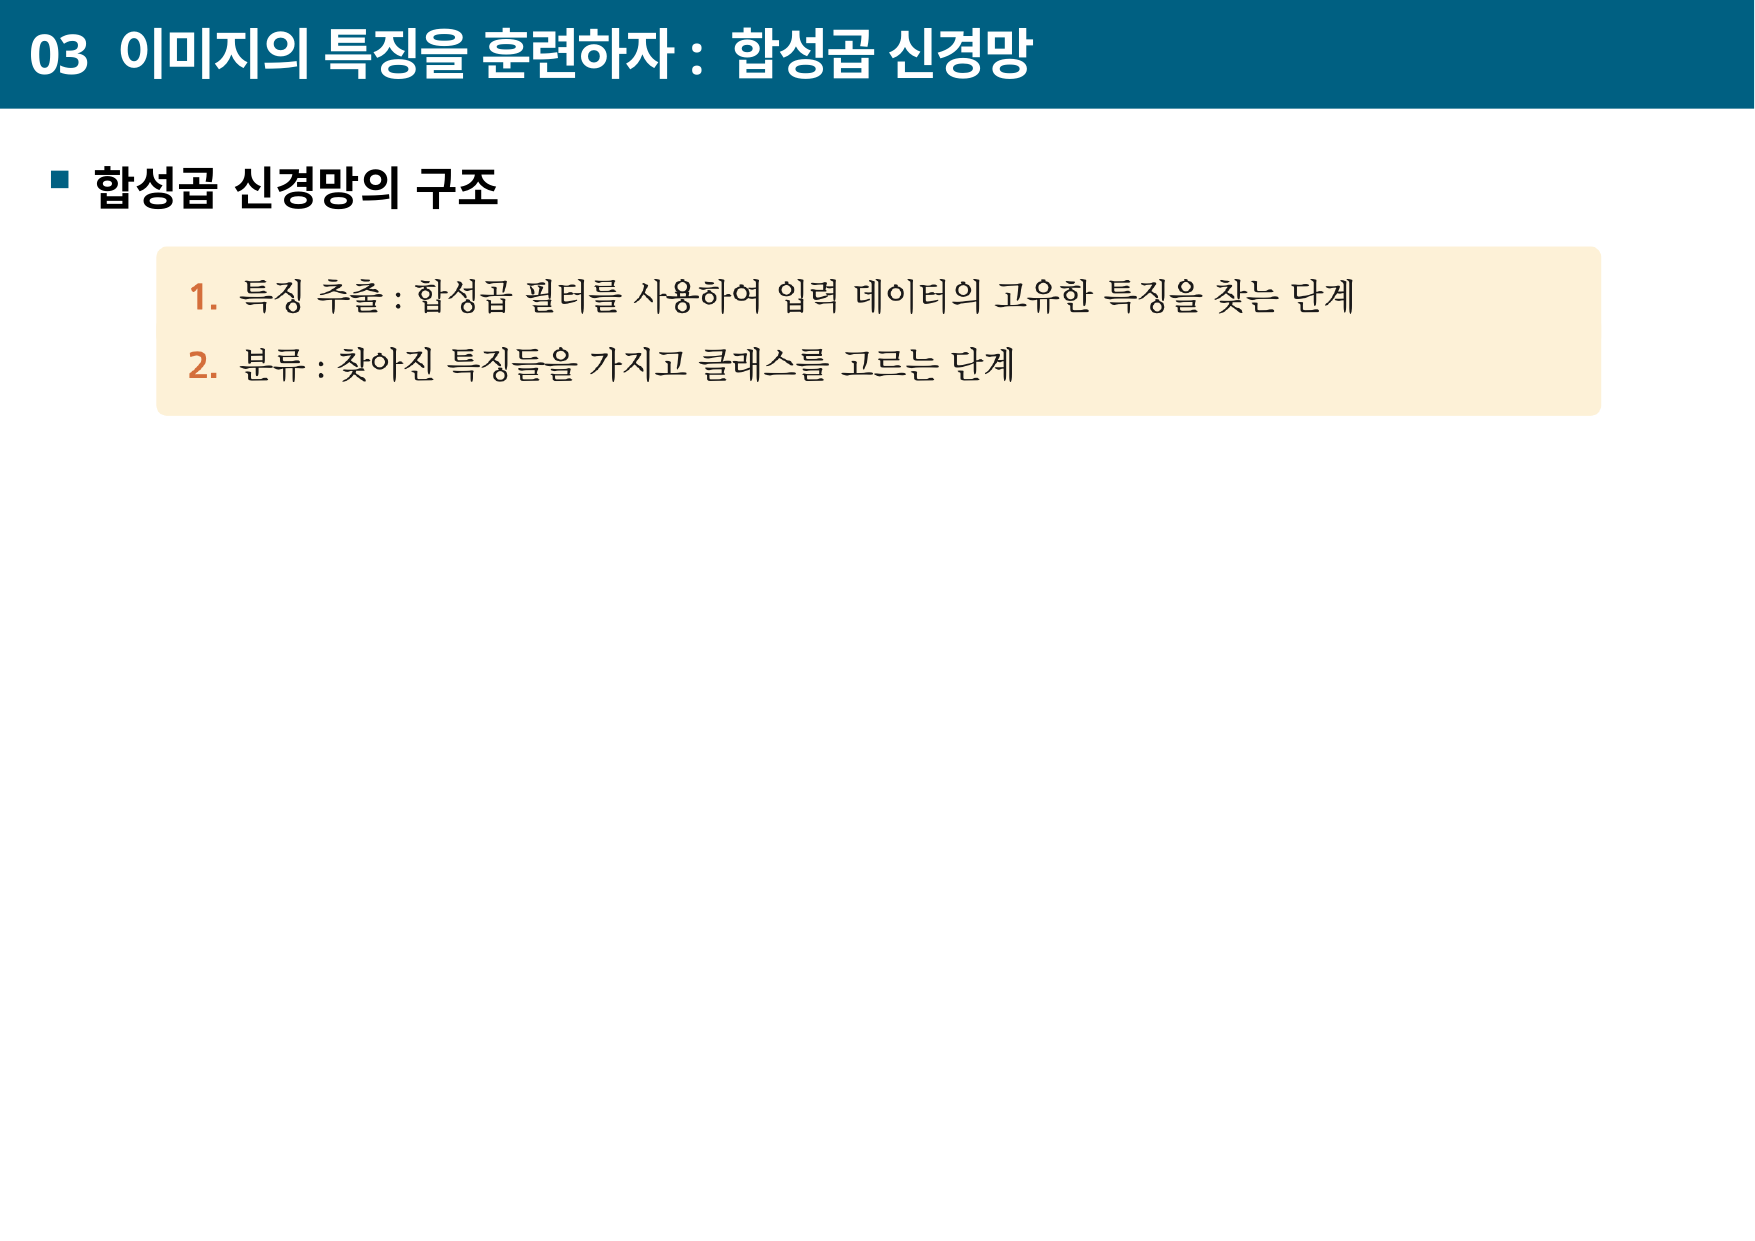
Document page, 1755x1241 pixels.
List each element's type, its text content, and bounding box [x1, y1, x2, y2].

title 03 이미지의 특징을 훈련하자: 합성곱 신경망 [12, 9, 1506, 96]
list 합성곱 신경망의 구조 [12, 139, 1732, 1166]
picture [143, 240, 1611, 426]
